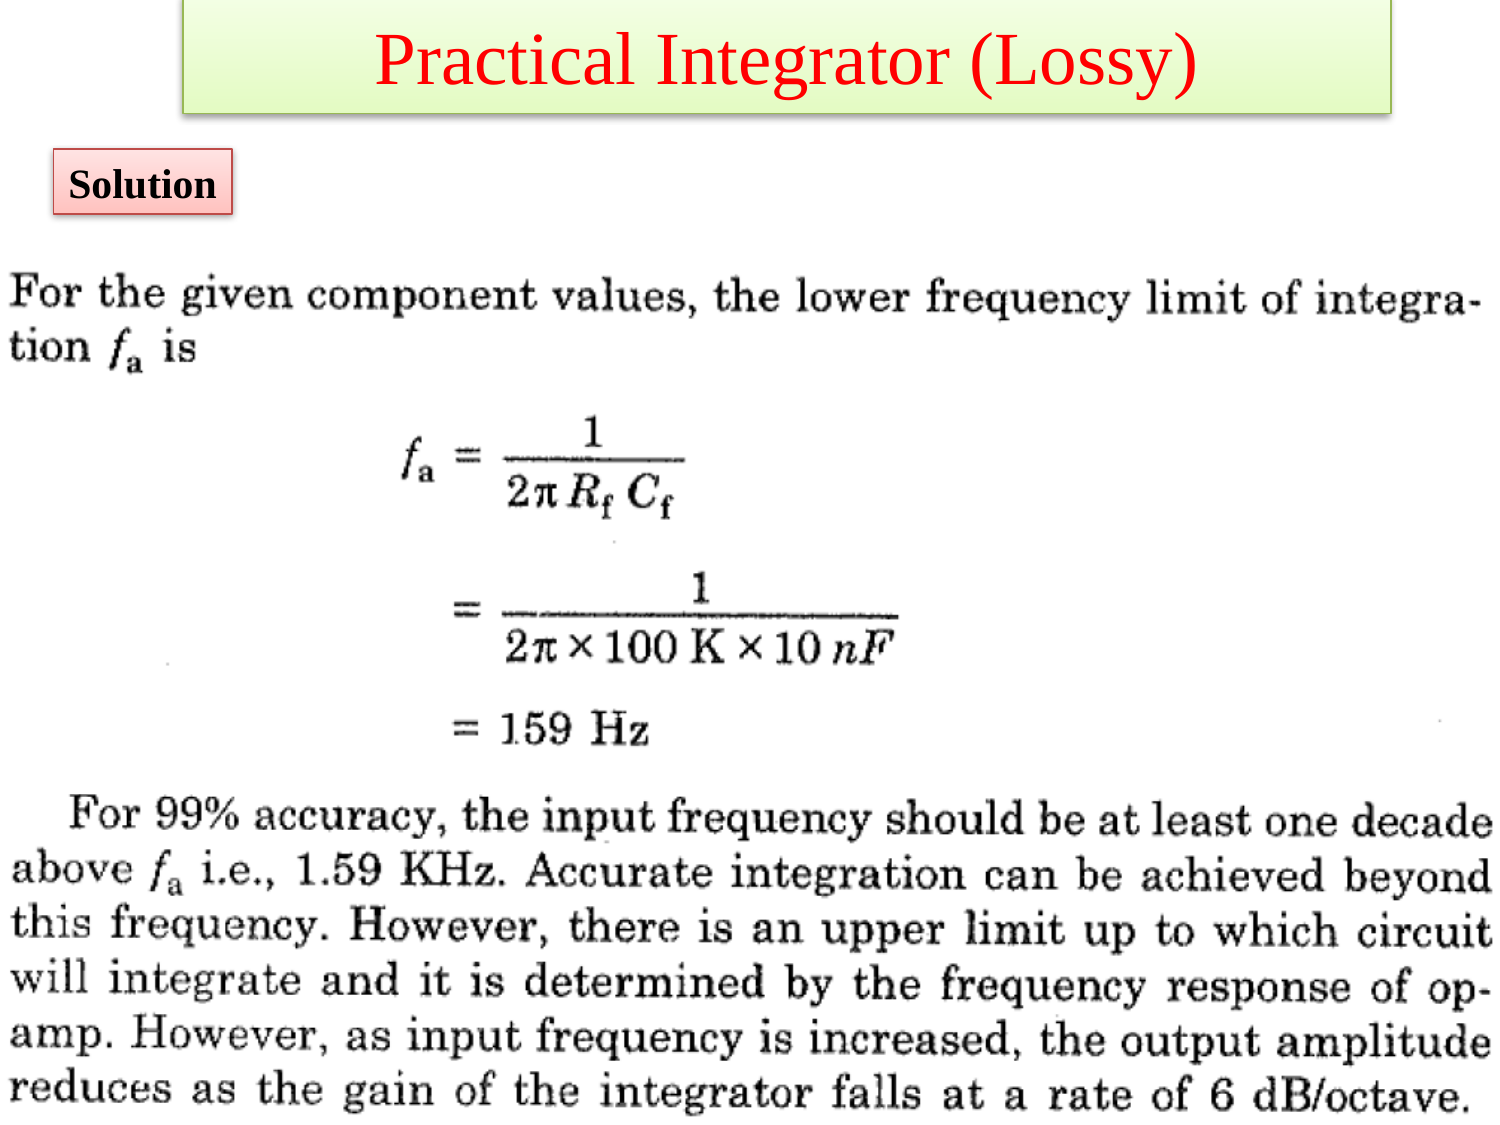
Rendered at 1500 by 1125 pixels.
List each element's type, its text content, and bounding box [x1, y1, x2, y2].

title Practical Integrator (Lossy) [182, 0, 1392, 114]
picture [0, 255, 1500, 764]
picture [0, 794, 1500, 1125]
text_box Solution [53, 148, 233, 215]
